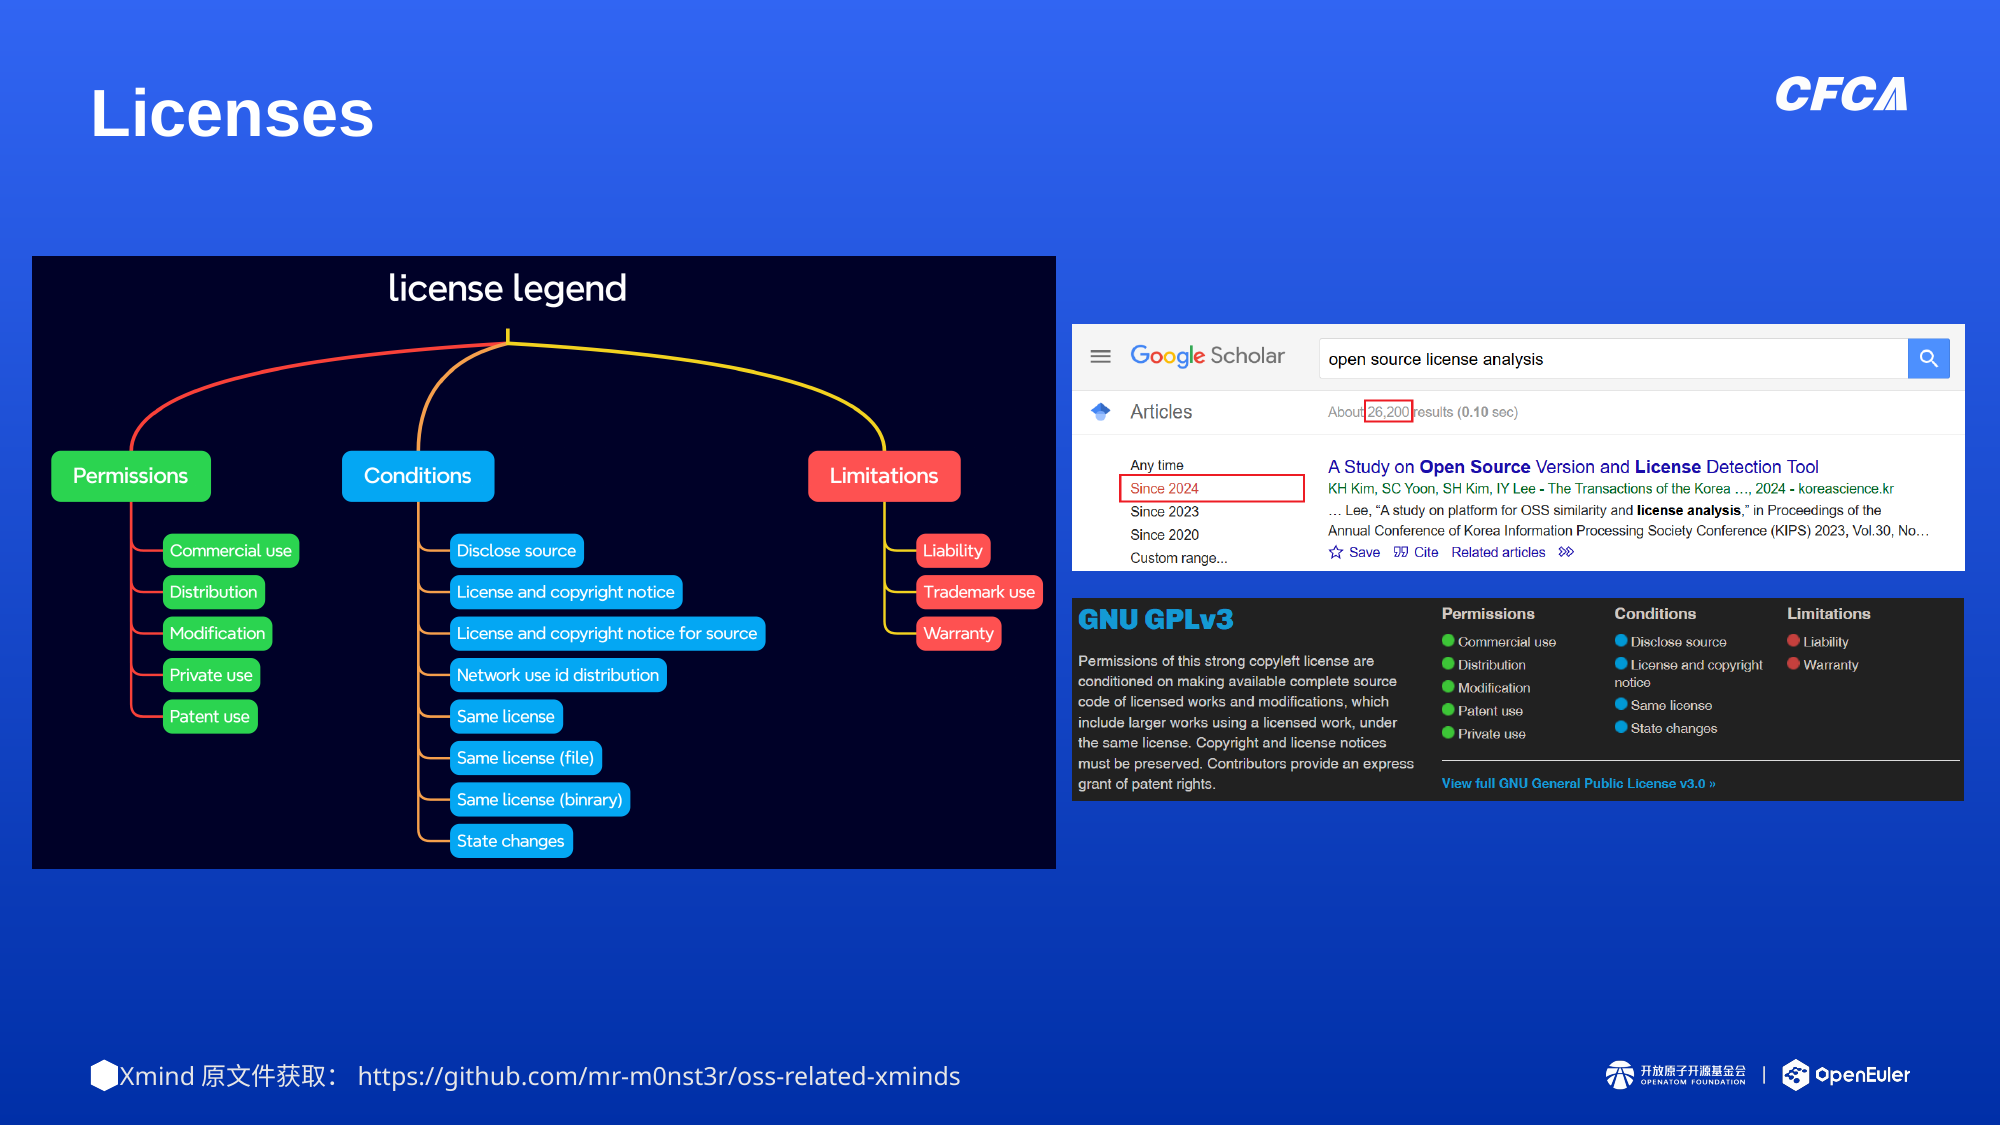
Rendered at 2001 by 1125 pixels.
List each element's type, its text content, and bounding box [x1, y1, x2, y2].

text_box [1072, 324, 1965, 801]
slide_number [73, 1045, 136, 1106]
text_box Xmind原文件获取：https://github.com/mr-m0nst3r/oss-related-xminds [104, 1052, 977, 1098]
title Licenses [75, 56, 1927, 163]
picture [32, 256, 1056, 869]
picture [1606, 1059, 1910, 1091]
